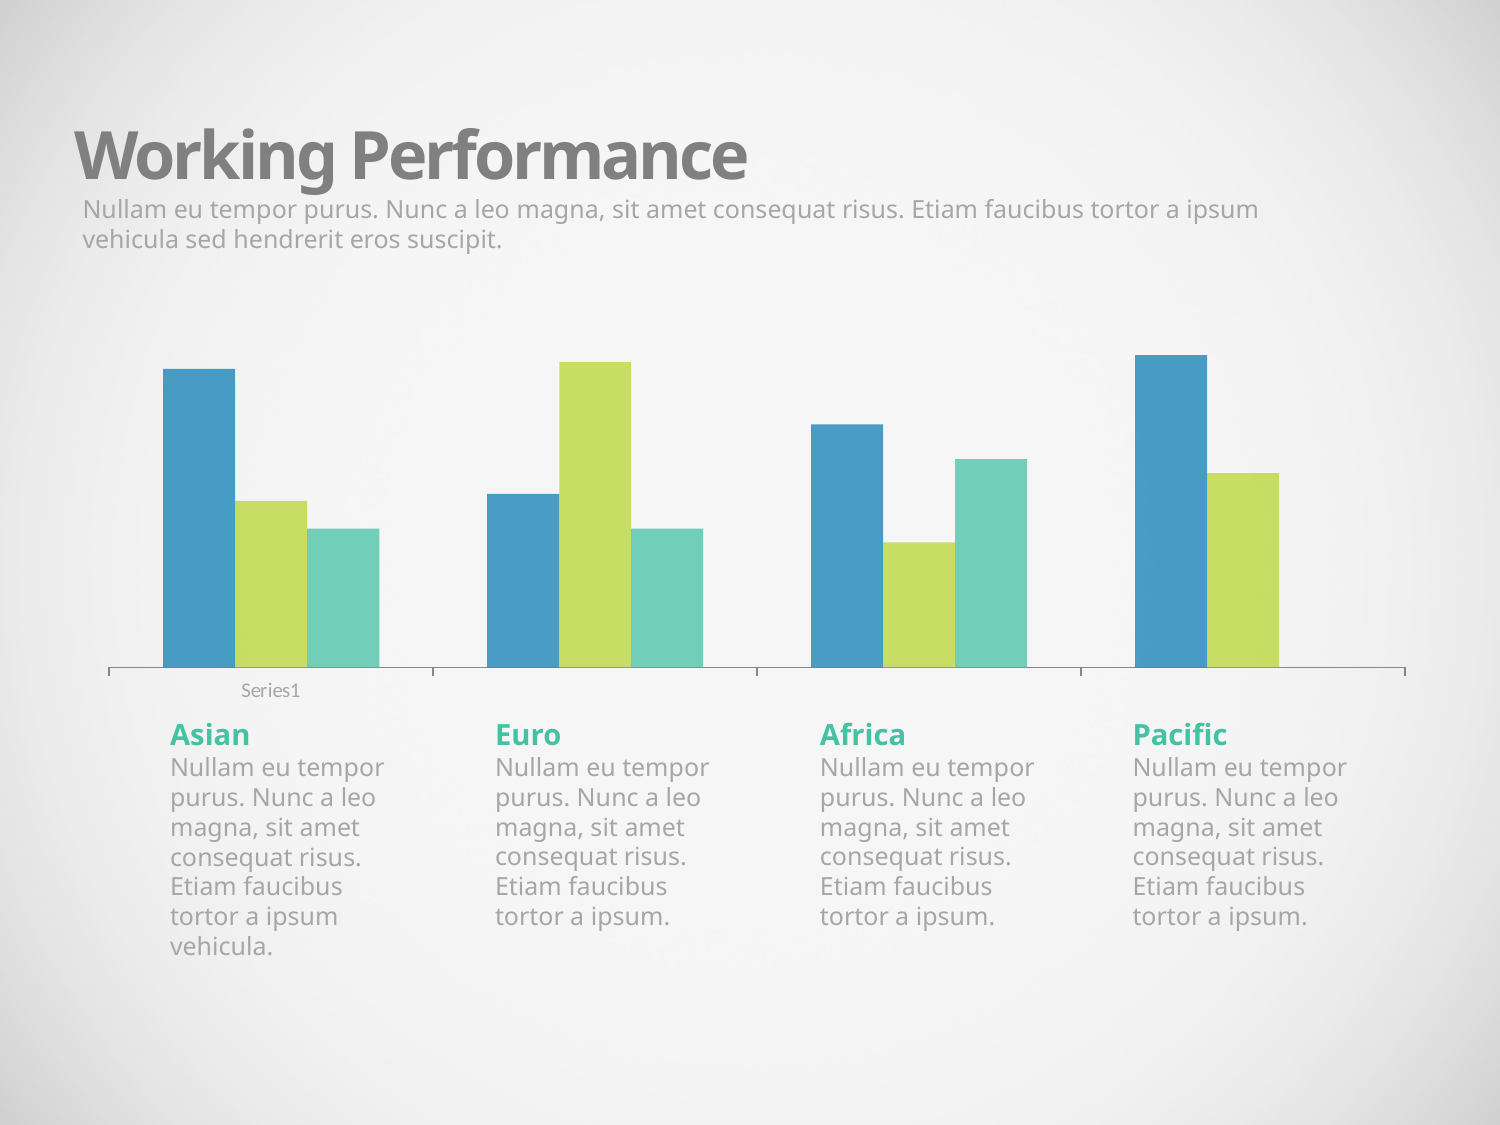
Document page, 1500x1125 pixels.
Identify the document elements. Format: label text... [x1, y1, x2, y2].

text_box Nullam eu tempor purus. Nunc a leo magna, sit amet consequat risus. Etiam faucibus tortor a ipsum vehicula sed hendrerit eros suscipit. [74, 189, 1288, 257]
text_box Africa Nullam eu tempor purus. Nunc a leo magna, sit amet consequat risus. Etiam faucibus tortor a ipsum. [812, 719, 1050, 935]
text_box Asian Nullam eu tempor purus. Nunc a leo magna, sit amet consequat risus. Etiam faucibus tortor a ipsum vehicula. [162, 719, 425, 965]
text_box Pacific Nullam eu tempor purus. Nunc a leo magna, sit amet consequat risus. Etiam faucibus tortor a ipsum. [1124, 719, 1363, 935]
text_box Working Performance [67, 109, 758, 197]
picture [0, 0, 1500, 1125]
text_box Euro Nullam eu tempor purus. Nunc a leo magna, sit amet consequat risus. Etiam faucibus tortor a ipsum. [487, 719, 738, 935]
chart [81, 312, 1433, 711]
